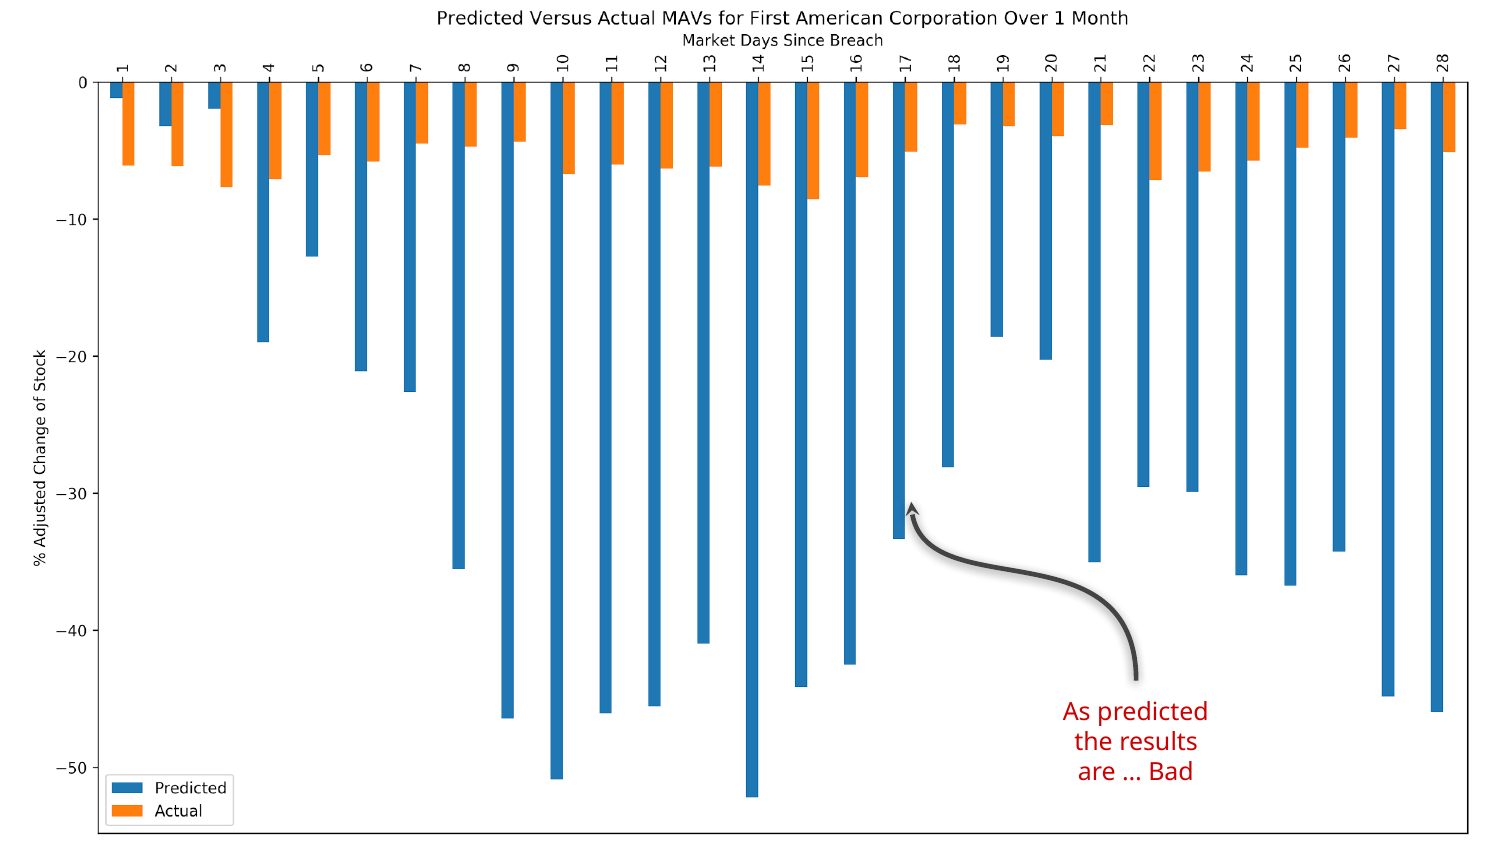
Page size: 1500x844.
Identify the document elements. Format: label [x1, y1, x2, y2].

text_box [910, 501, 1230, 815]
picture [22, 0, 1478, 844]
